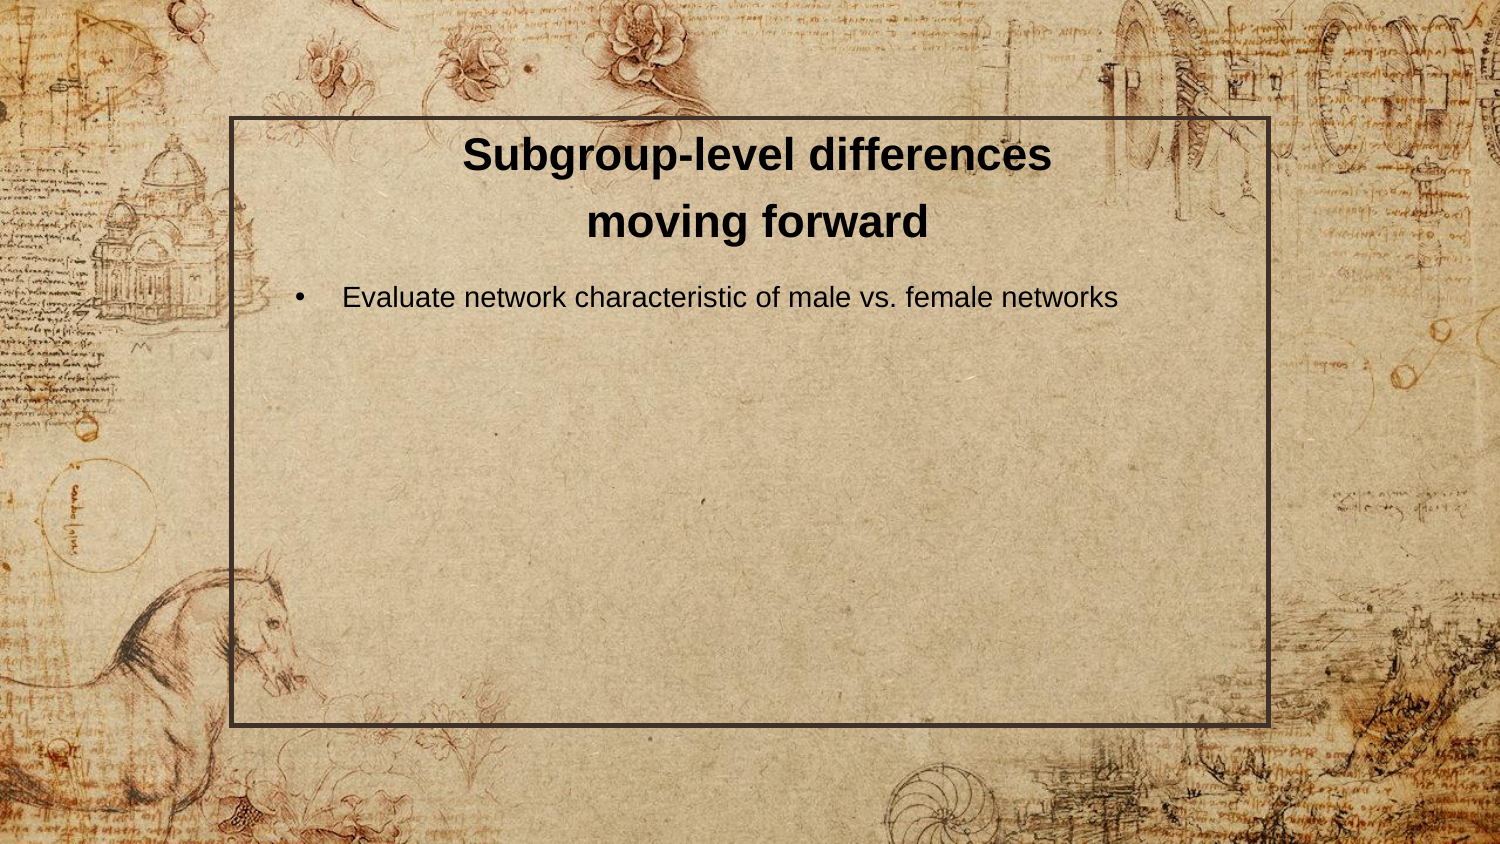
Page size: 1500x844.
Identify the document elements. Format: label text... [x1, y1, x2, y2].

picture [0, 0, 1500, 844]
list Subgroup-level differences moving forward [289, 132, 1226, 240]
text_box Evaluate network characteristic of male vs. female networks [280, 271, 1226, 392]
